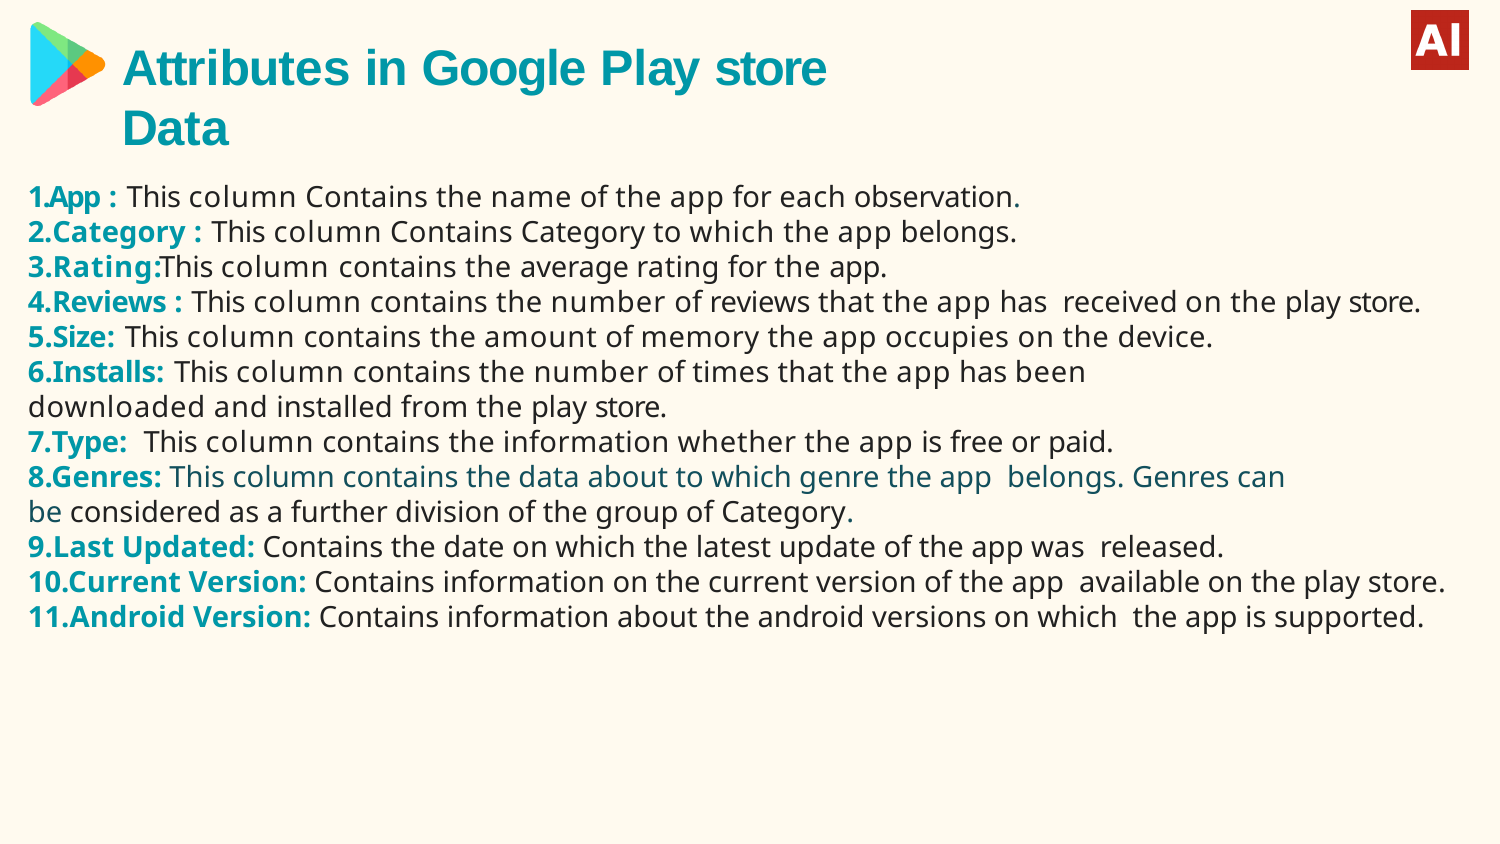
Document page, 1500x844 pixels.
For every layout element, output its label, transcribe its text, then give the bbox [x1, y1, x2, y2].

text_box Attributes in Google Play store Data [119, 33, 949, 156]
picture [1411, 10, 1469, 70]
text_box [25, 22, 110, 106]
title 1.App : This column Contains the name of the app for each observation. 2.Category : This column Contains Category to which the app belongs. 3.Rating: This column contains the average rating for the app. 4.Reviews : This column contains the number of reviews that the app has received on the play store. 5.Size: This column contains the amount of memory the app occupies on the device. 6.Installs: This column contains the number of times that the app has been downloaded and installed from the play store. 7.Type: This column contains the information whether the app is free or paid. 8.Genres: This column contains the data about to which genre the app belongs. Genres can be considered as a further division of the group of Category. 9.Last Updated: Contains the date on which the latest update of the app was released. 10.Current Version: Contains information on the current version of the app available on the play store. 11.Android Version: Contains information about the android versions on which the app is supported. [25, 176, 1475, 668]
